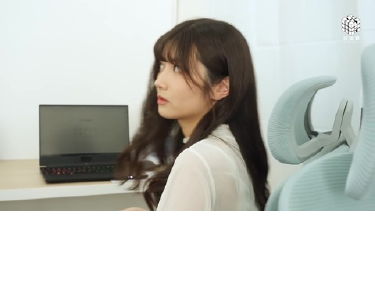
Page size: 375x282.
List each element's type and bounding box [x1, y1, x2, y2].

picture [0, 0, 375, 212]
